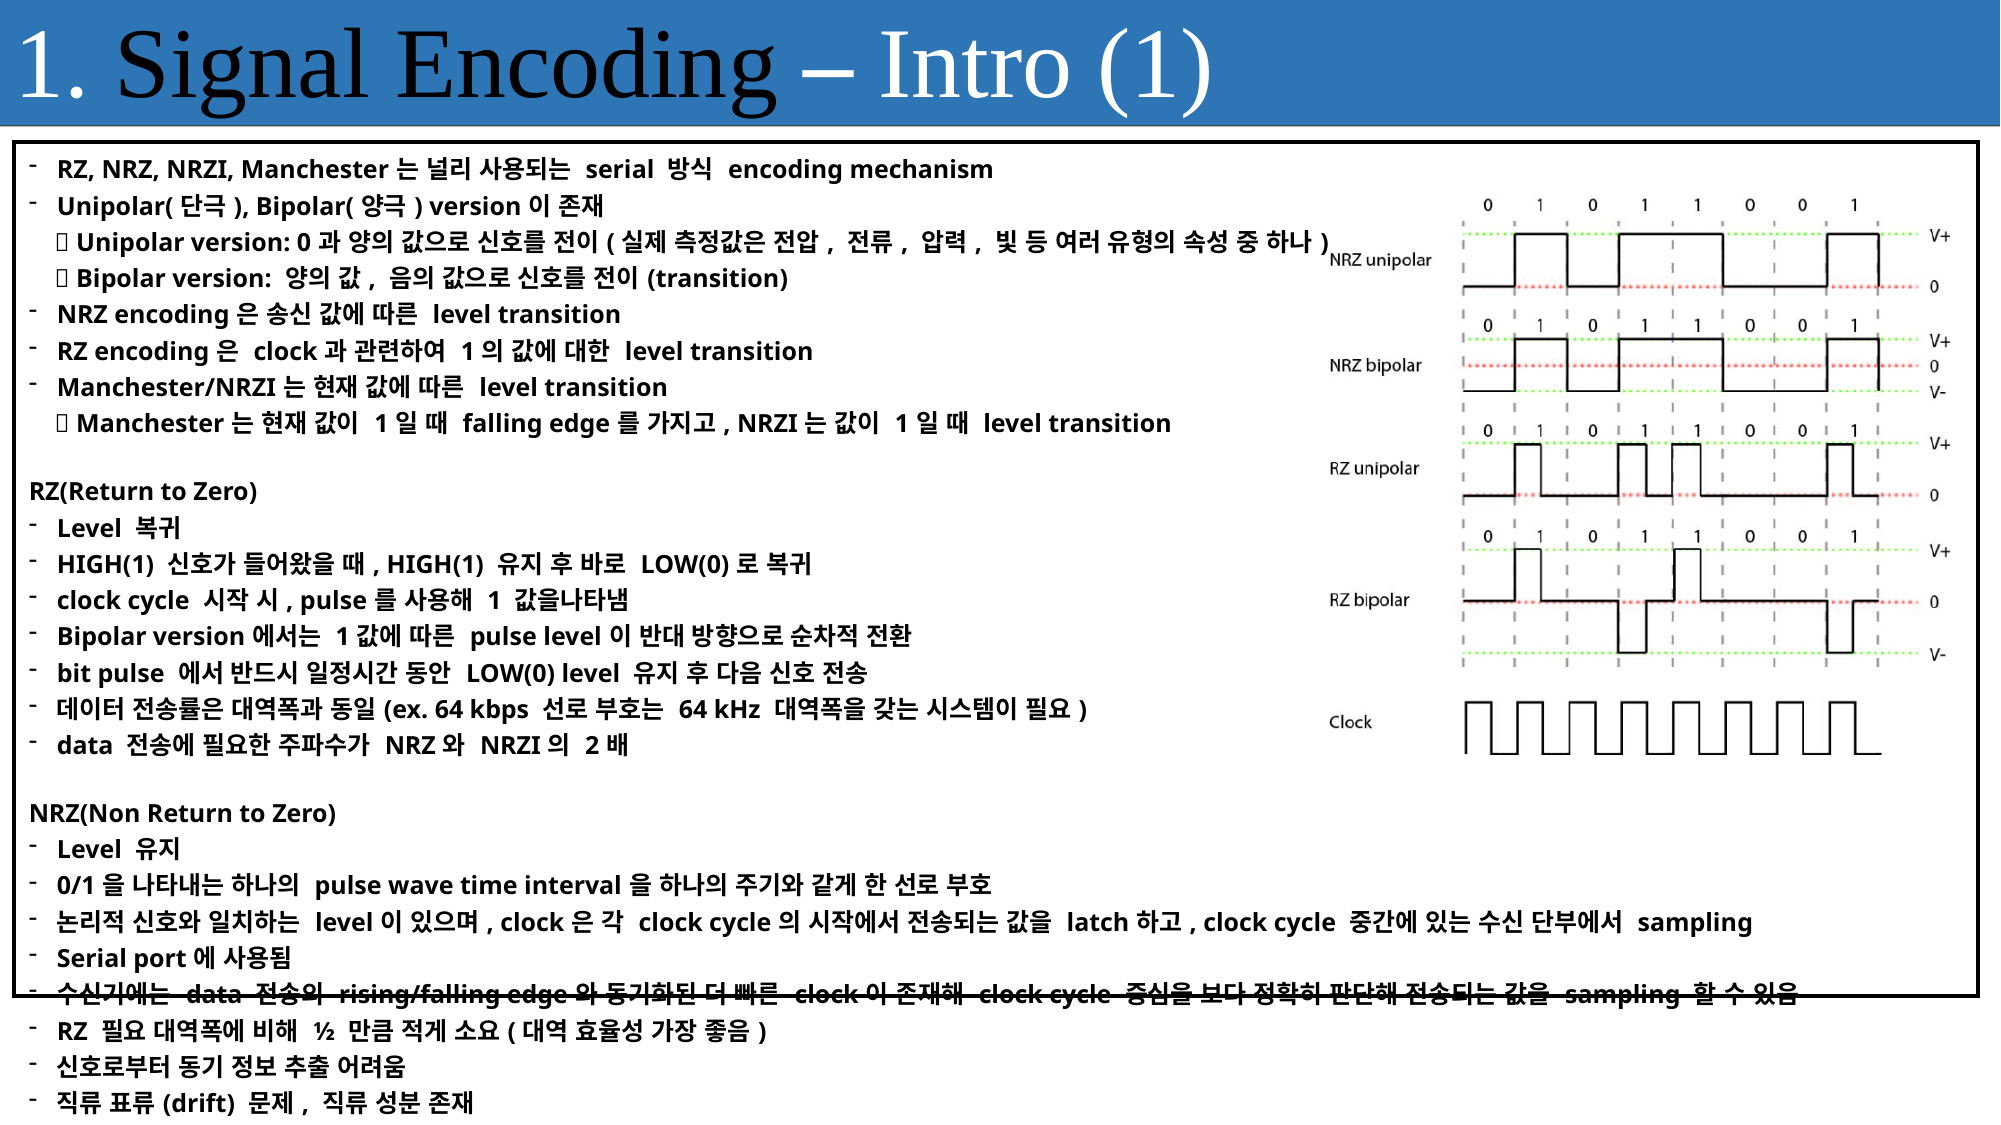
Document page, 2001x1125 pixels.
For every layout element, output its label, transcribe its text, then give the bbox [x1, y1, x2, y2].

table_header RZ, NRZ, NRZI, Manchester는 널리 사용되는 serial 방식 encoding mechanism Unipolar(단극), Bipolar(양극) version이 존재  Unipolar version: 0과 양의 값으로 신호를 전이(실제 측정값은 전압, 전류, 압력, 빛 등 여러 유형의 속성 중 하나)  Bipolar version: 양의 값, 음의 값으로 신호를 전이(transition) NRZ encoding은 송신 값에 따른 level transition RZ encoding은 clock과 관련하여 1의 값에 대한 level transition Manchester/NRZI는 현재 값에 따른 level transition  Manchester는 현재 값이 1일 때 falling edge를 가지고, NRZI는 값이 1일 때 level transition RZ(Return to Zero) Level 복귀 HIGH(1) 신호가 들어왔을 때, HIGH(1) 유지 후 바로 LOW(0)로 복귀 clock cycle 시작 시, pulse를 사용해 1 값을나타냄 Bipolar version에서는 1값에 따른 pulse level이 반대 방향으로 순차적 전환 bit pulse 에서 반드시 일정시간 동안 LOW(0) level 유지 후 다음 신호 전송 데이터 전송률은 대역폭과 동일(ex. 64 kbps 선로 부호는 64 kHz 대역폭을 갖는 시스템이 필요) data 전송에 필요한 주파수가 NRZ와 NRZI의 2배 NRZ(Non Return to Zero) Level 유지 0/1을 나타내는 하나의 pulse wave time interval을 하나의 주기와 같게 한 선로 부호 논리적 신호와 일치하는 level이 있으며, clock은 각 clock cycle의 시작에서 전송되는 값을 latch하고, clock cycle 중간에 있는 수신 단부에서 sampling Serial port에 사용됨 수신기에는 data 전송의 rising/falling edge와 동기화된 더 빠른 clock이 존재해 clock cycle 중심을 보다 정확히 판단해 전송되는 값을 sampling 할 수 있음 RZ 필요 대역폭에 비해 ½ 만큼 적게 소요(대역 효율성 가장 좋음) 신호로부터 동기 정보 추출 어려움 직류 표류(drift) 문제, 직류 성분 존재 [16, 144, 1976, 994]
picture [1323, 188, 1962, 767]
text_box 1. Signal Encoding – Intro (1) [0, 0, 2000, 126]
